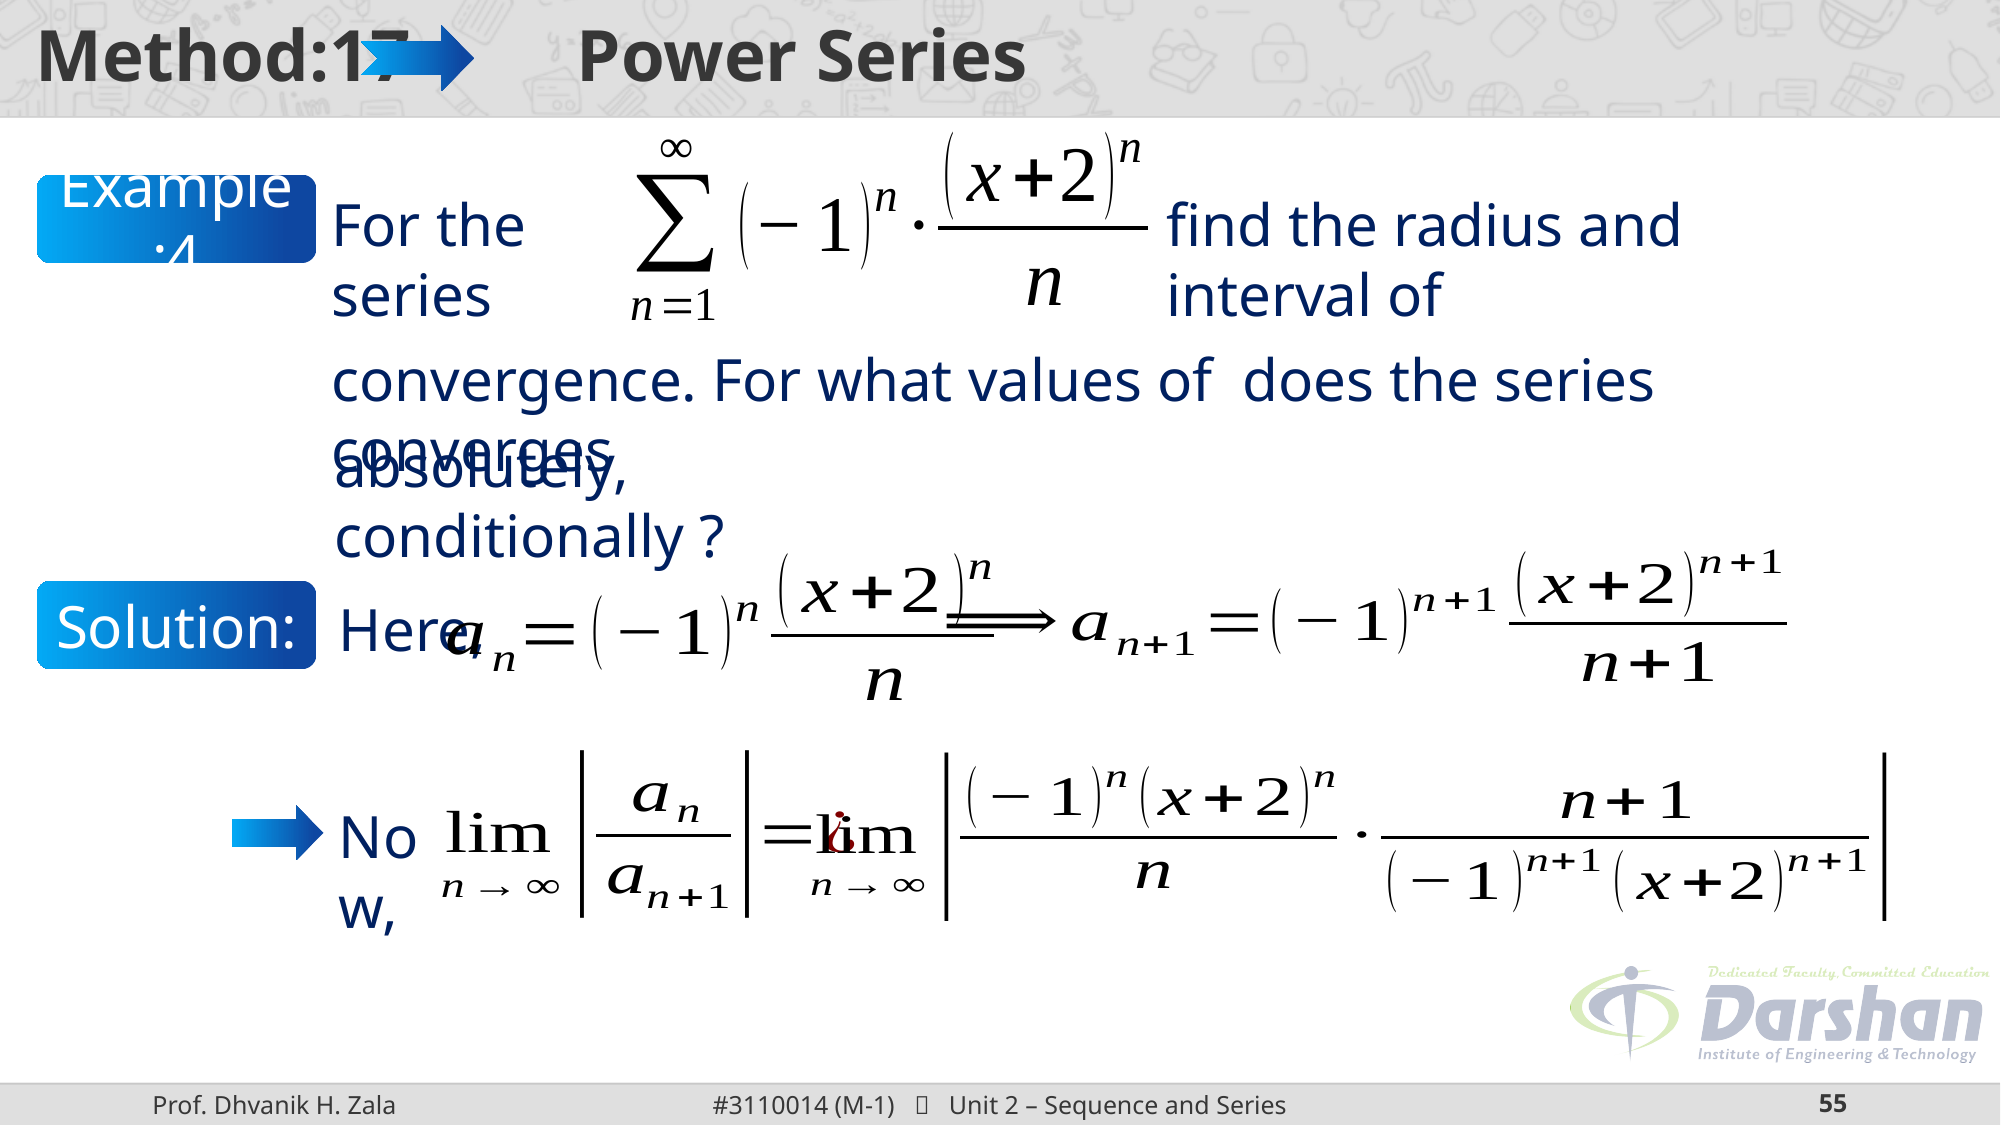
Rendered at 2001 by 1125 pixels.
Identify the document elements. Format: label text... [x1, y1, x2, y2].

title Method:17 Power Series [0, 0, 2000, 117]
text_box [232, 805, 323, 861]
text_box Example:4 [36, 174, 316, 264]
text_box absolutely, conditionally ? [319, 421, 952, 499]
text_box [323, 541, 1000, 717]
text_box find the radius and interval of [1151, 180, 1861, 258]
text_box [361, 25, 475, 92]
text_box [323, 748, 861, 924]
text_box For the series [316, 180, 664, 258]
text_box Solution: [36, 580, 317, 670]
